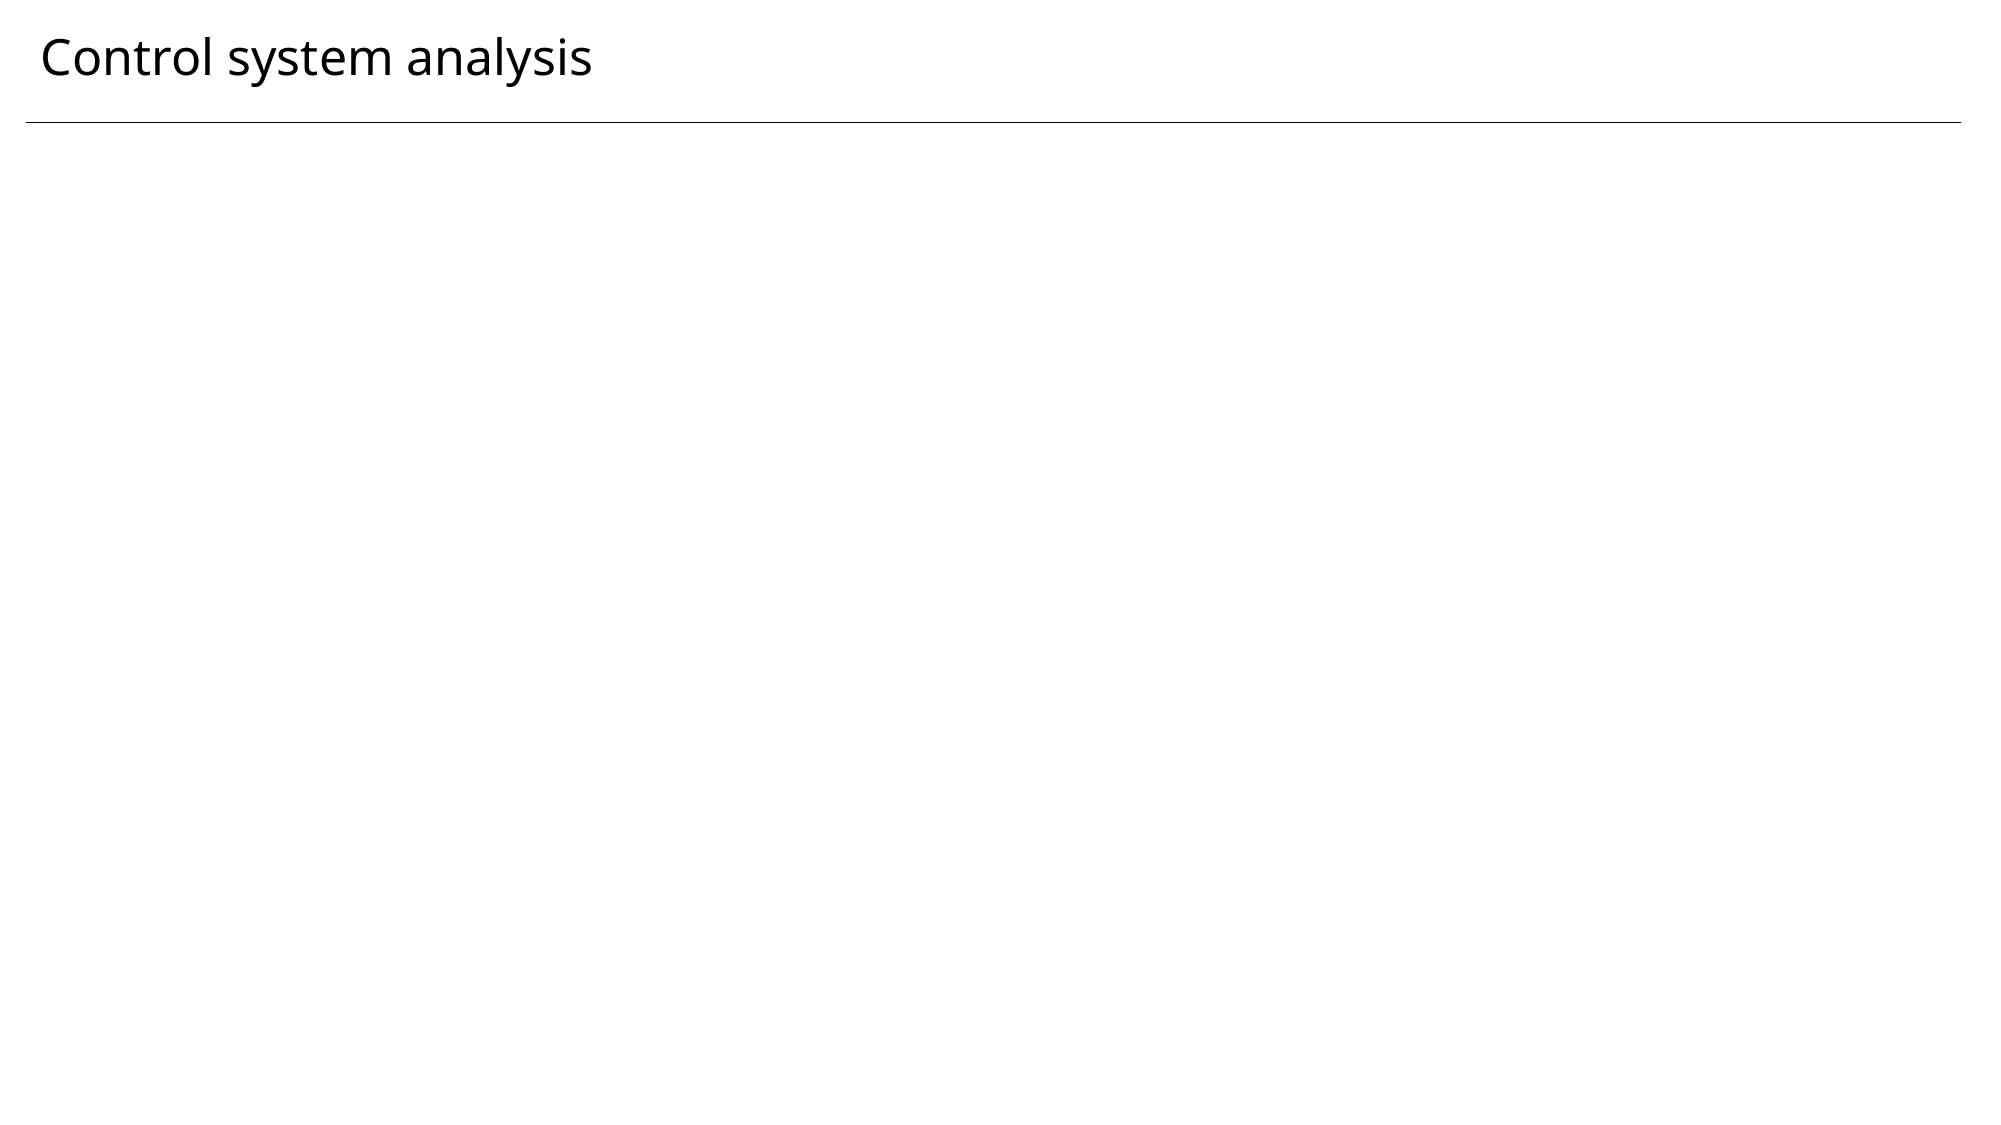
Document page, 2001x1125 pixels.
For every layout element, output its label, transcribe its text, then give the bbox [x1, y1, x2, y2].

title Control system analysis [25, 22, 1751, 97]
